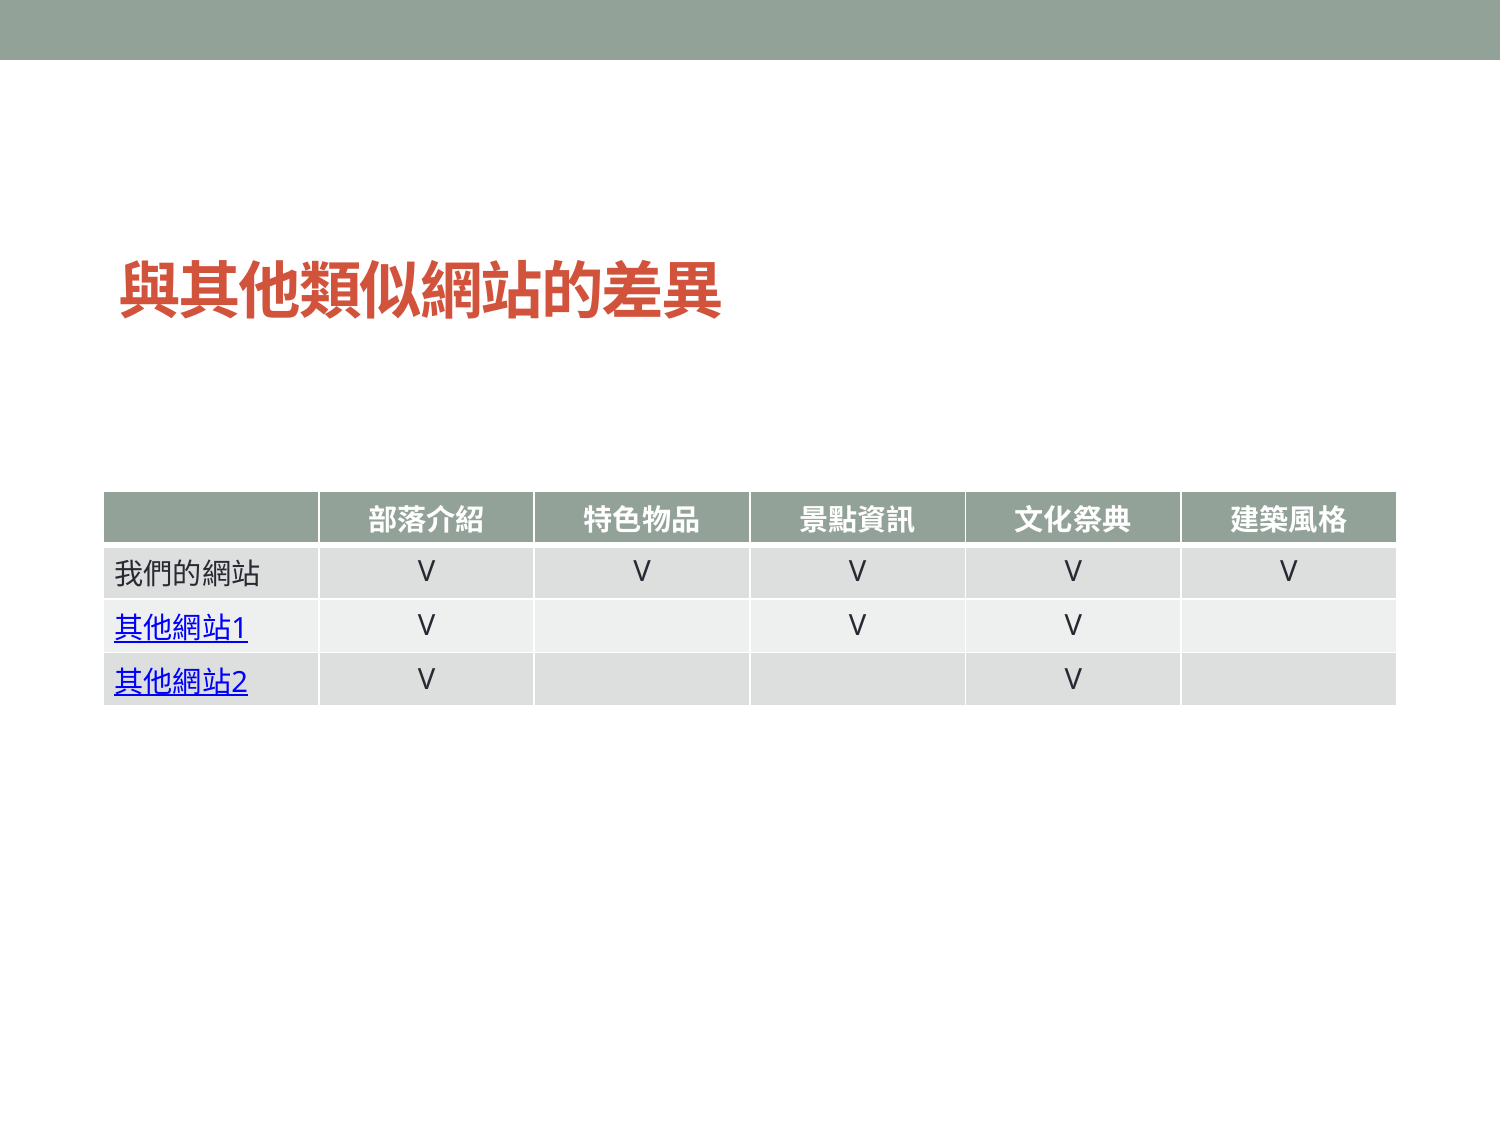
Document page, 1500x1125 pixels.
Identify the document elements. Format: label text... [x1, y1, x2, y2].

table_header 文化祭典 [966, 492, 1180, 542]
table_cell V [966, 548, 1180, 598]
table_cell [1182, 653, 1396, 705]
table_cell [535, 653, 749, 705]
table_cell V [320, 548, 533, 598]
table_cell V [1182, 548, 1396, 598]
table_cell [751, 653, 965, 705]
table_header 建築風格 [1182, 492, 1396, 542]
table_header [104, 492, 318, 542]
table_cell V [751, 548, 965, 598]
title 與其他類似網站的差異 [103, 241, 759, 336]
table_cell 其他網站1 [104, 600, 318, 652]
table_cell 其他網站2 [104, 653, 318, 705]
table_cell V [966, 600, 1180, 652]
table_cell V [966, 653, 1180, 705]
table_cell [535, 600, 749, 652]
table_cell V [751, 600, 965, 652]
table_cell [1182, 600, 1396, 652]
table_cell V [320, 600, 533, 652]
table_cell 我們的網站 [104, 548, 318, 598]
table_cell V [535, 548, 749, 598]
table_header 景點資訊 [751, 492, 965, 542]
table_cell V [320, 653, 533, 705]
table_header 部落介紹 [320, 492, 533, 542]
table_header 特色物品 [535, 492, 749, 542]
